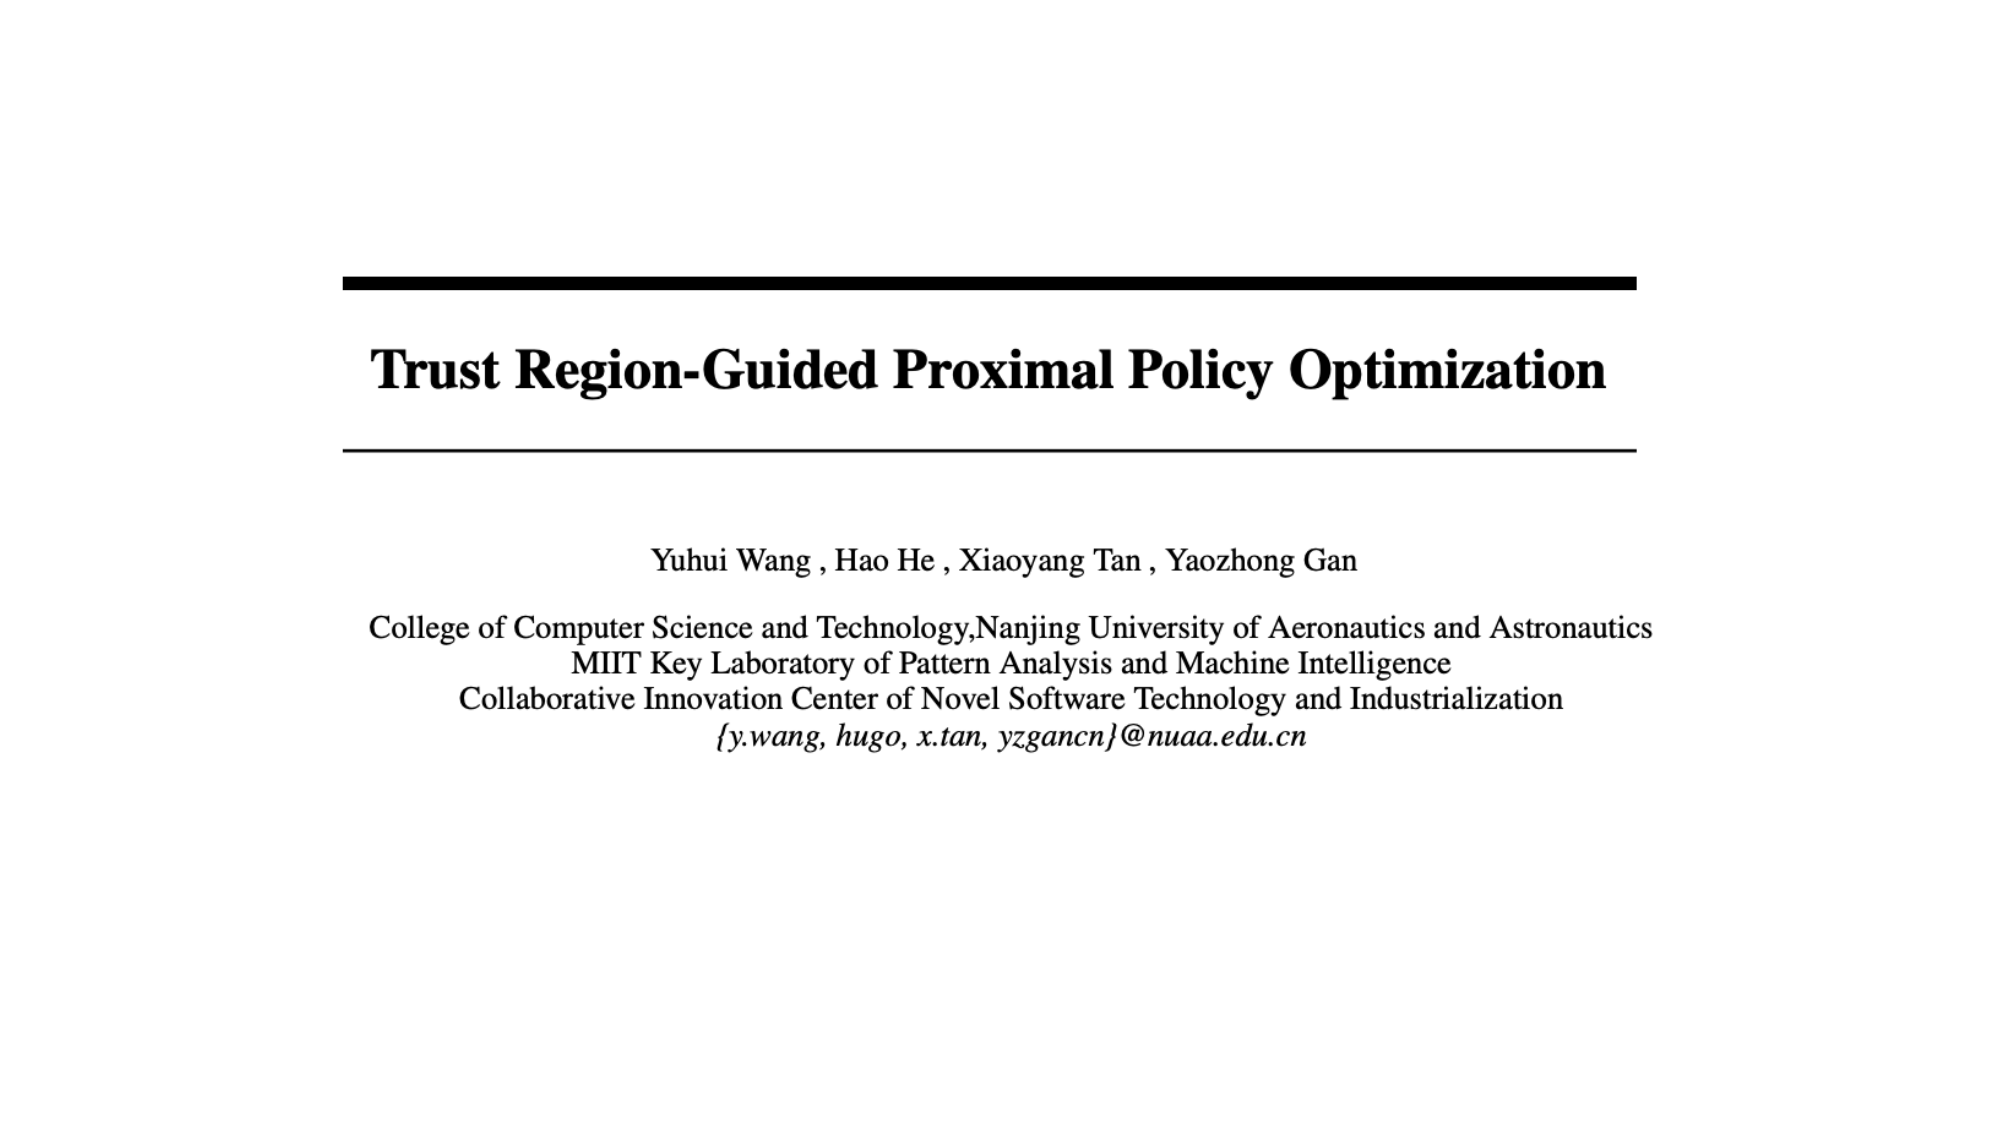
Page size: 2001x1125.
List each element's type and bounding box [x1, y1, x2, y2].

list [251, 229, 1714, 785]
